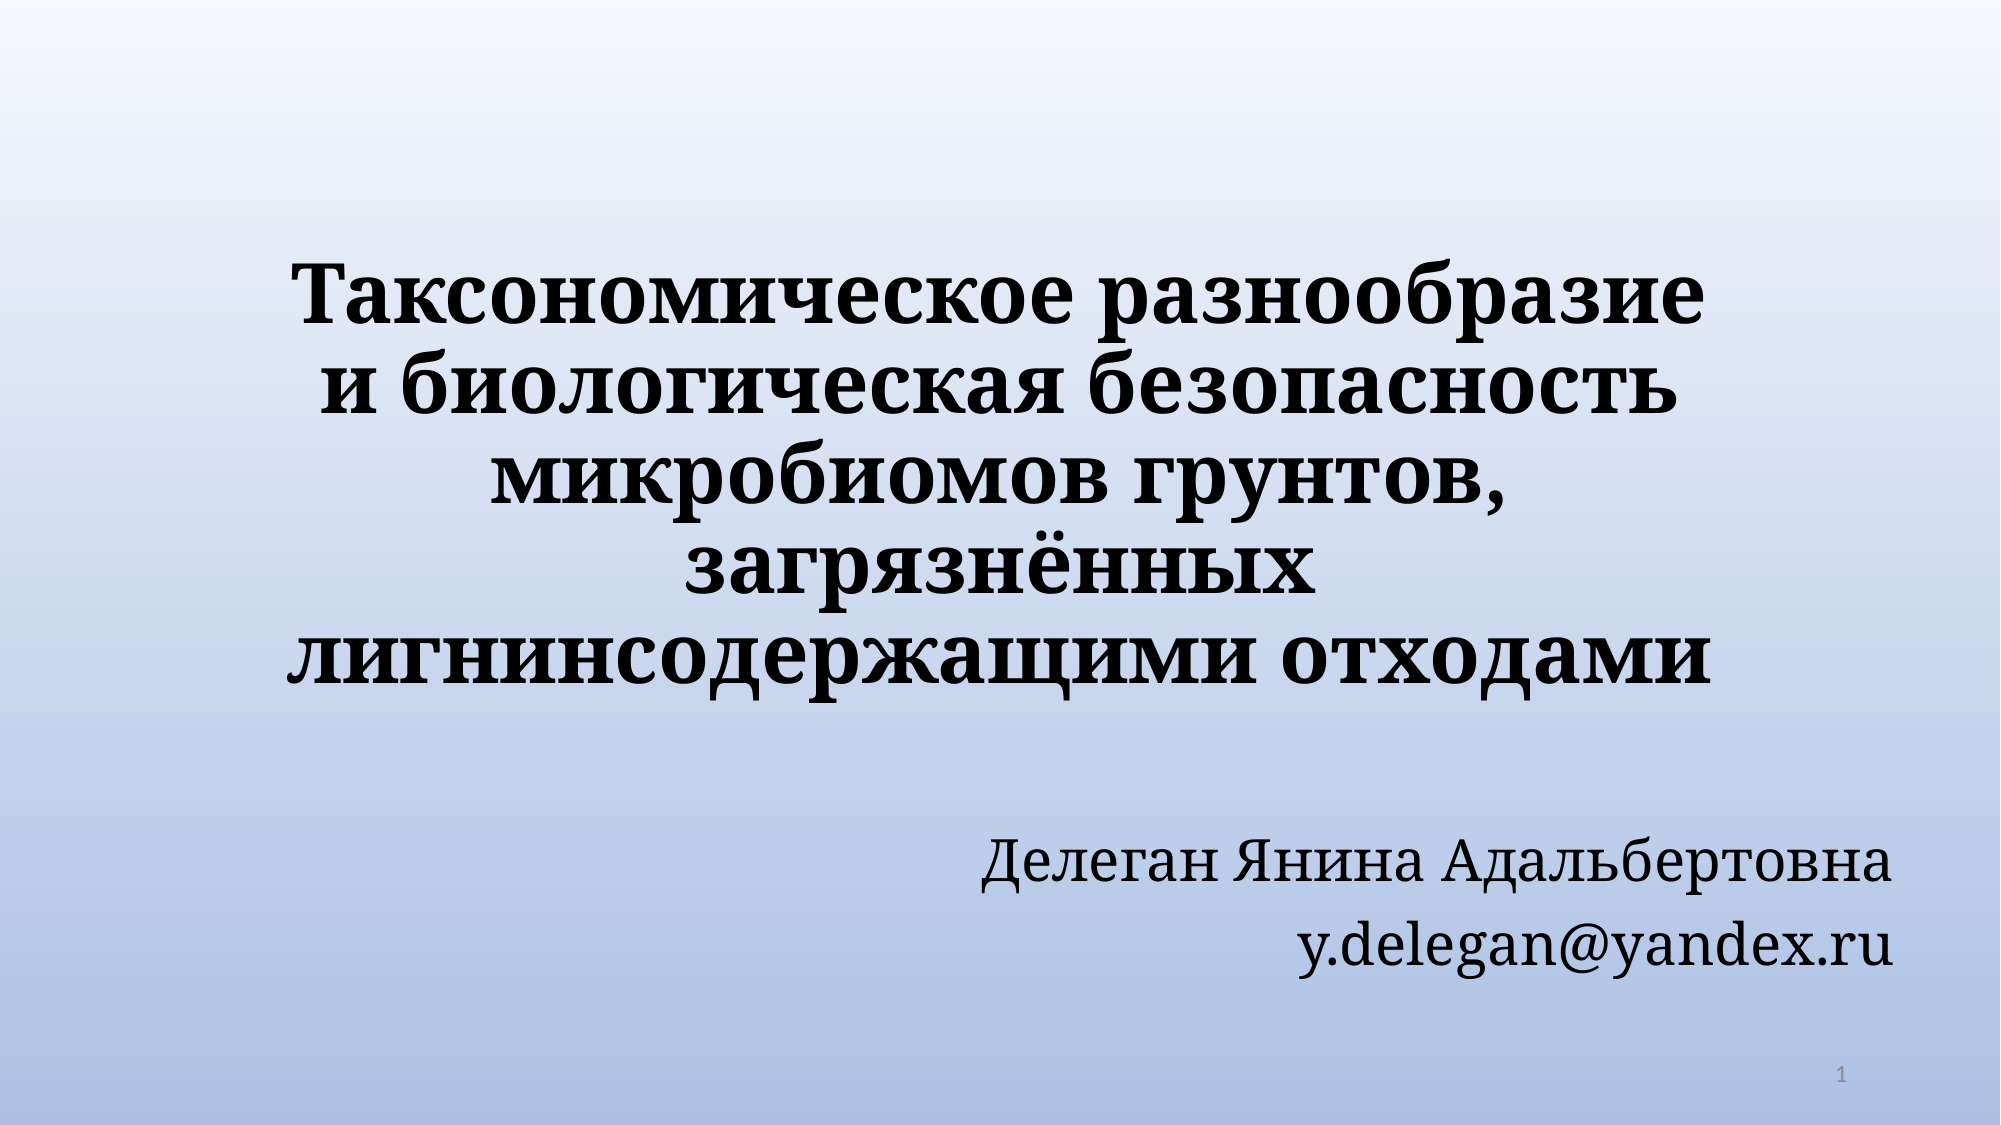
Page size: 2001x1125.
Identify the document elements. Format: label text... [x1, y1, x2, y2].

title Таксономическое разнообразие и биологическая безопасность микробиомов грунтов, загрязнённых лигнинсодержащими отходами [249, 184, 1750, 710]
subtitle Делеган Янина Адальбертовна y.delegan@yandex.ru [409, 823, 1910, 985]
slide_number 1 [1412, 1042, 1863, 1103]
